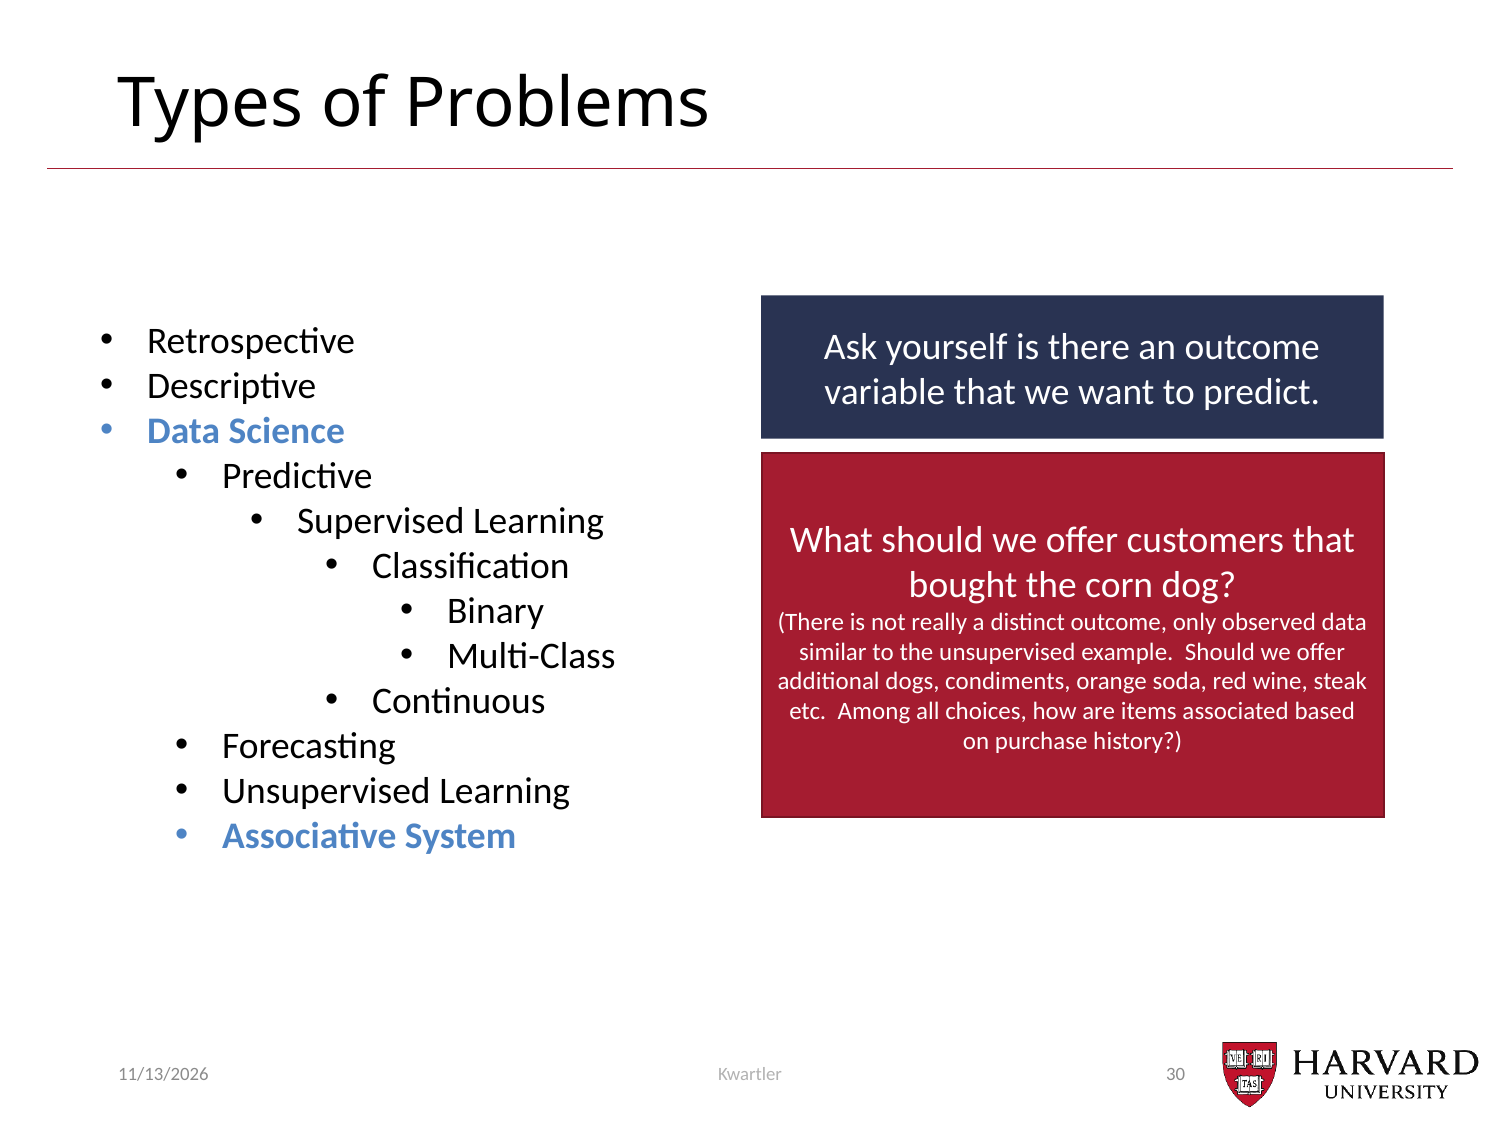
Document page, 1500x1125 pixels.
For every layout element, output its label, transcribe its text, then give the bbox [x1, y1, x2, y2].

footer Kwartler [496, 1042, 1004, 1103]
text_box Retrospective Descriptive Data Science Predictive Supervised Learning Classification Binary Multi-Class Continuous Forecasting Unsupervised Learning Associative System [85, 308, 631, 909]
text_box Ask yourself is there an outcome variable that we want to predict. [760, 294, 1385, 440]
title Types of Problems [103, 59, 1397, 157]
text_box What should we offer customers that bought the corn dog? (There is not really a distinct outcome, only observed data similar to the unsupervised example. Should we offer additional dogs, condiments, orange soda, red wine, steak etc. Among all choices, how are items associated based on purchase history?) [761, 452, 1385, 818]
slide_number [103, 1042, 441, 1103]
picture [1200, 1024, 1500, 1125]
slide_number 30 [1059, 1042, 1200, 1103]
